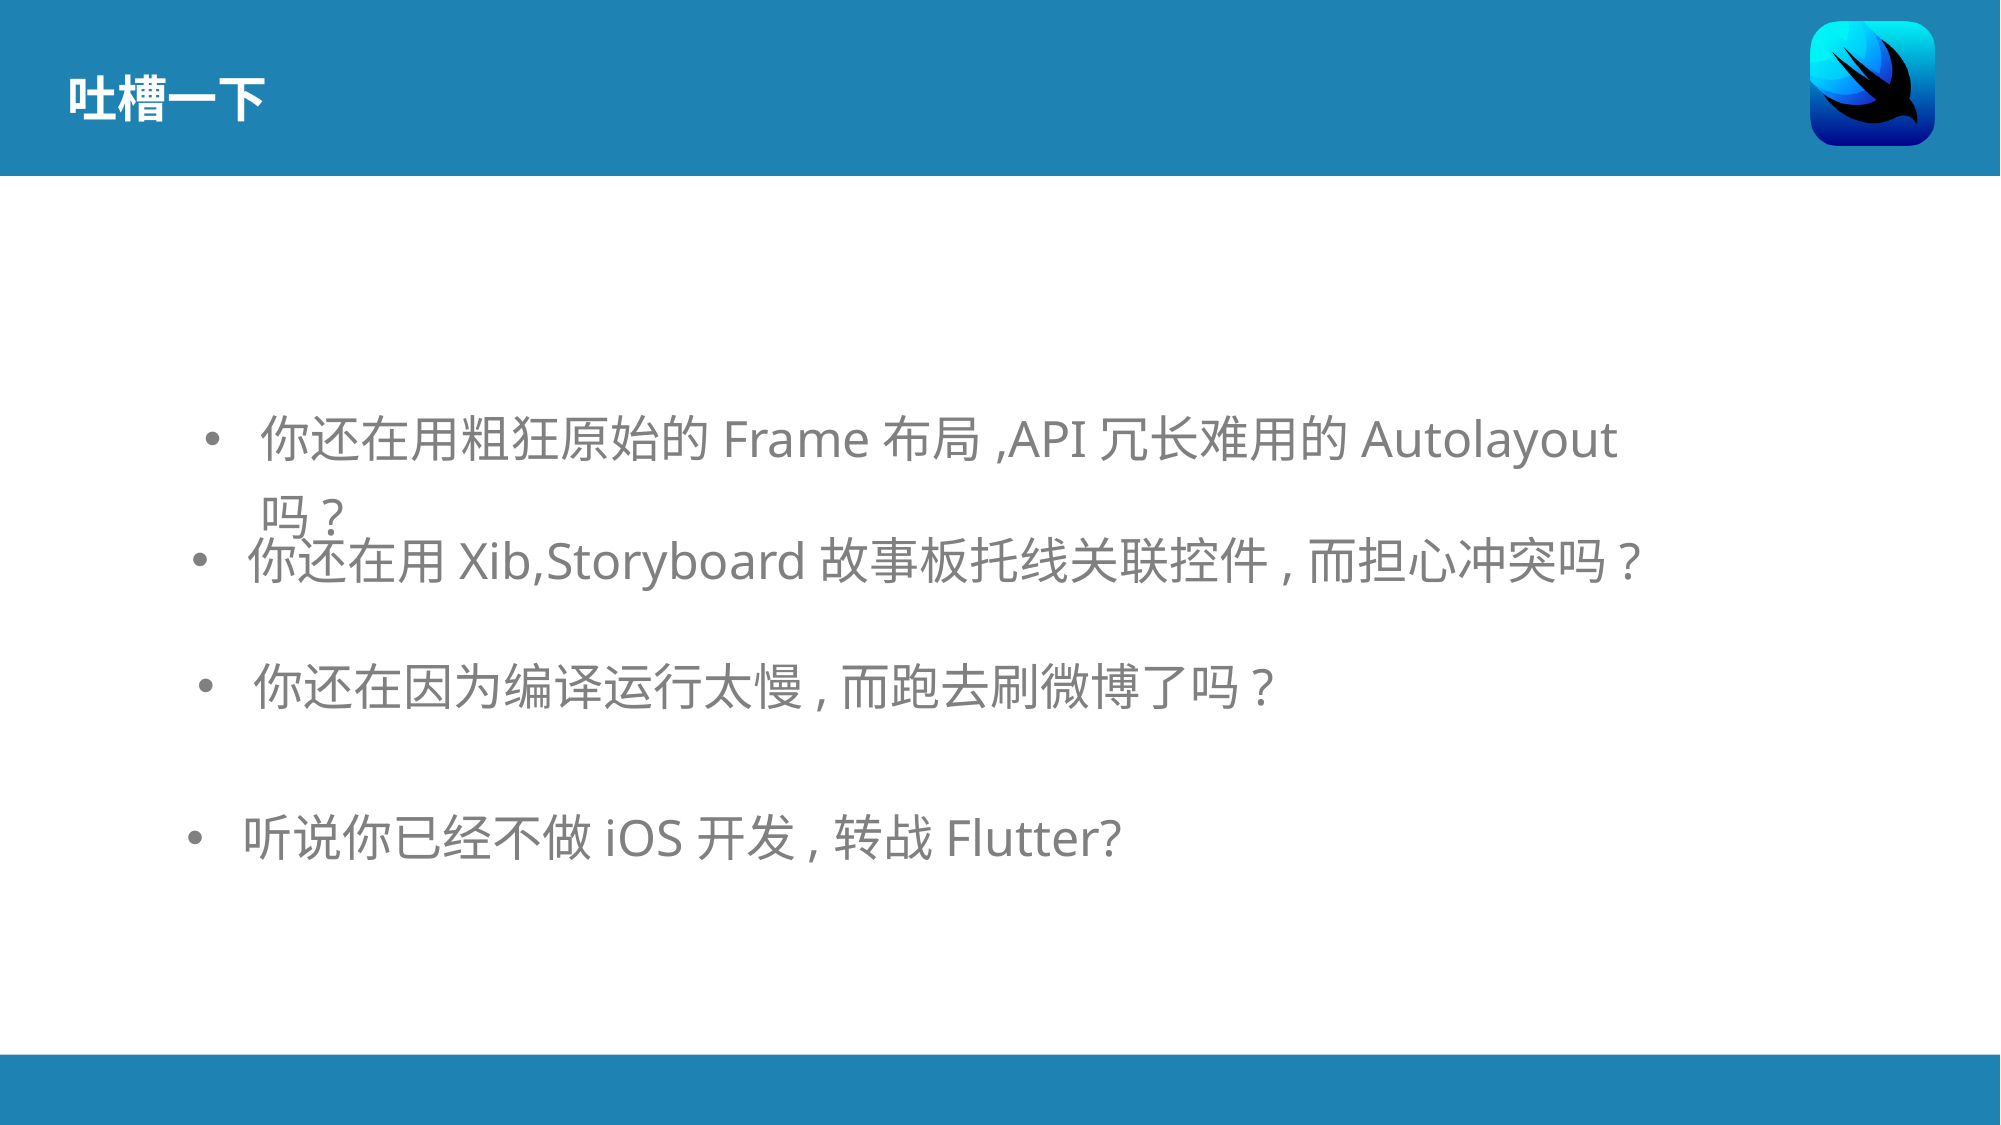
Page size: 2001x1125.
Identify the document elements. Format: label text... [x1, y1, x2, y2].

text_box 你还在用Xib,Storyboard故事板托线关联控件,而担心冲突吗? [176, 504, 1656, 597]
text_box 听说你已经不做iOS开发,转战Flutter? [171, 781, 1137, 875]
text_box 你还在用粗狂原始的Frame布局,API冗长难用的Autolayout吗? [189, 382, 1689, 644]
picture [1810, 21, 1935, 146]
text_box 你还在因为编译运行太慢,而跑去刷微博了吗? [182, 648, 1290, 723]
list 吐槽一下 [52, 41, 924, 162]
